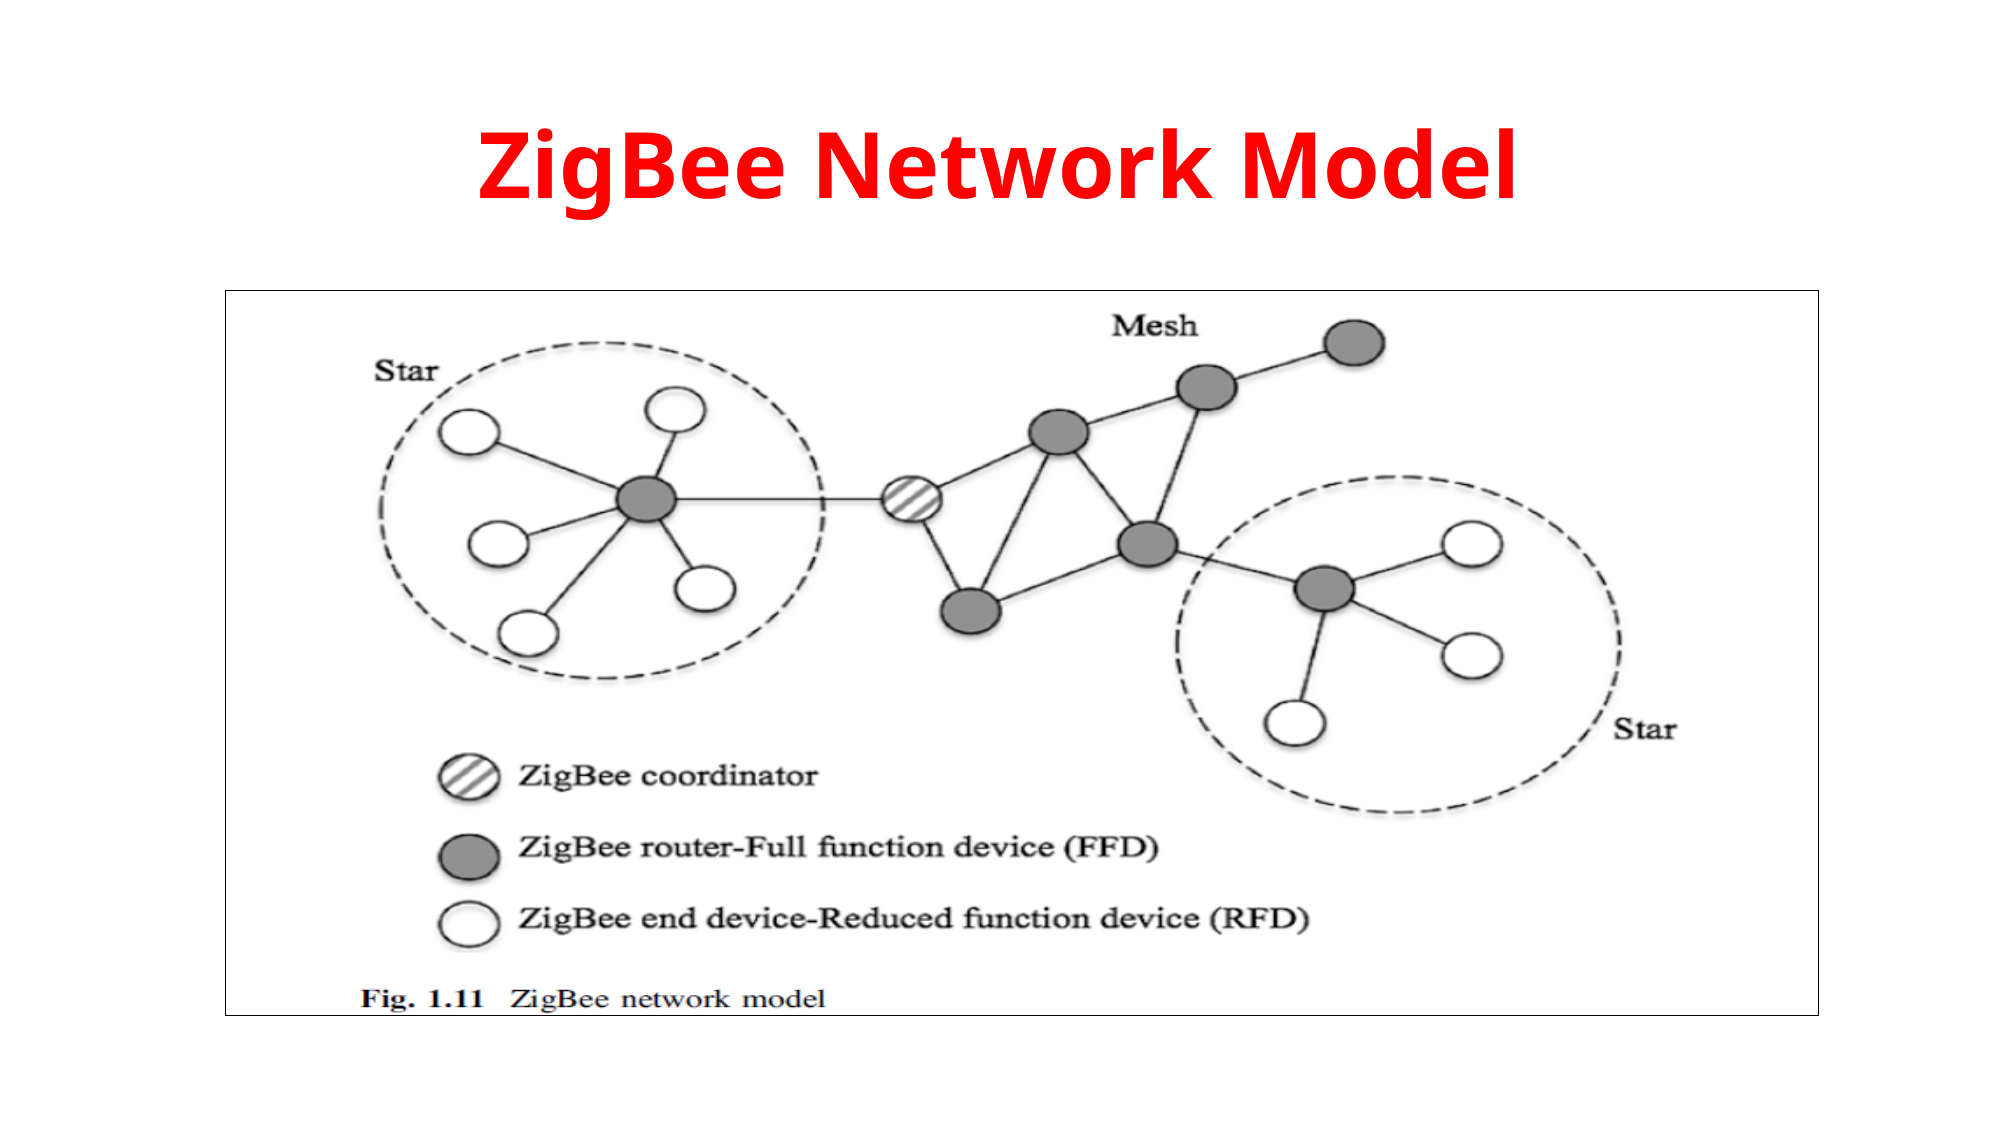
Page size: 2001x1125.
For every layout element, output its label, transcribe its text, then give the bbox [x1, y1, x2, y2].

picture [224, 290, 1819, 1016]
title ZigBee Network Model [137, 59, 1863, 278]
